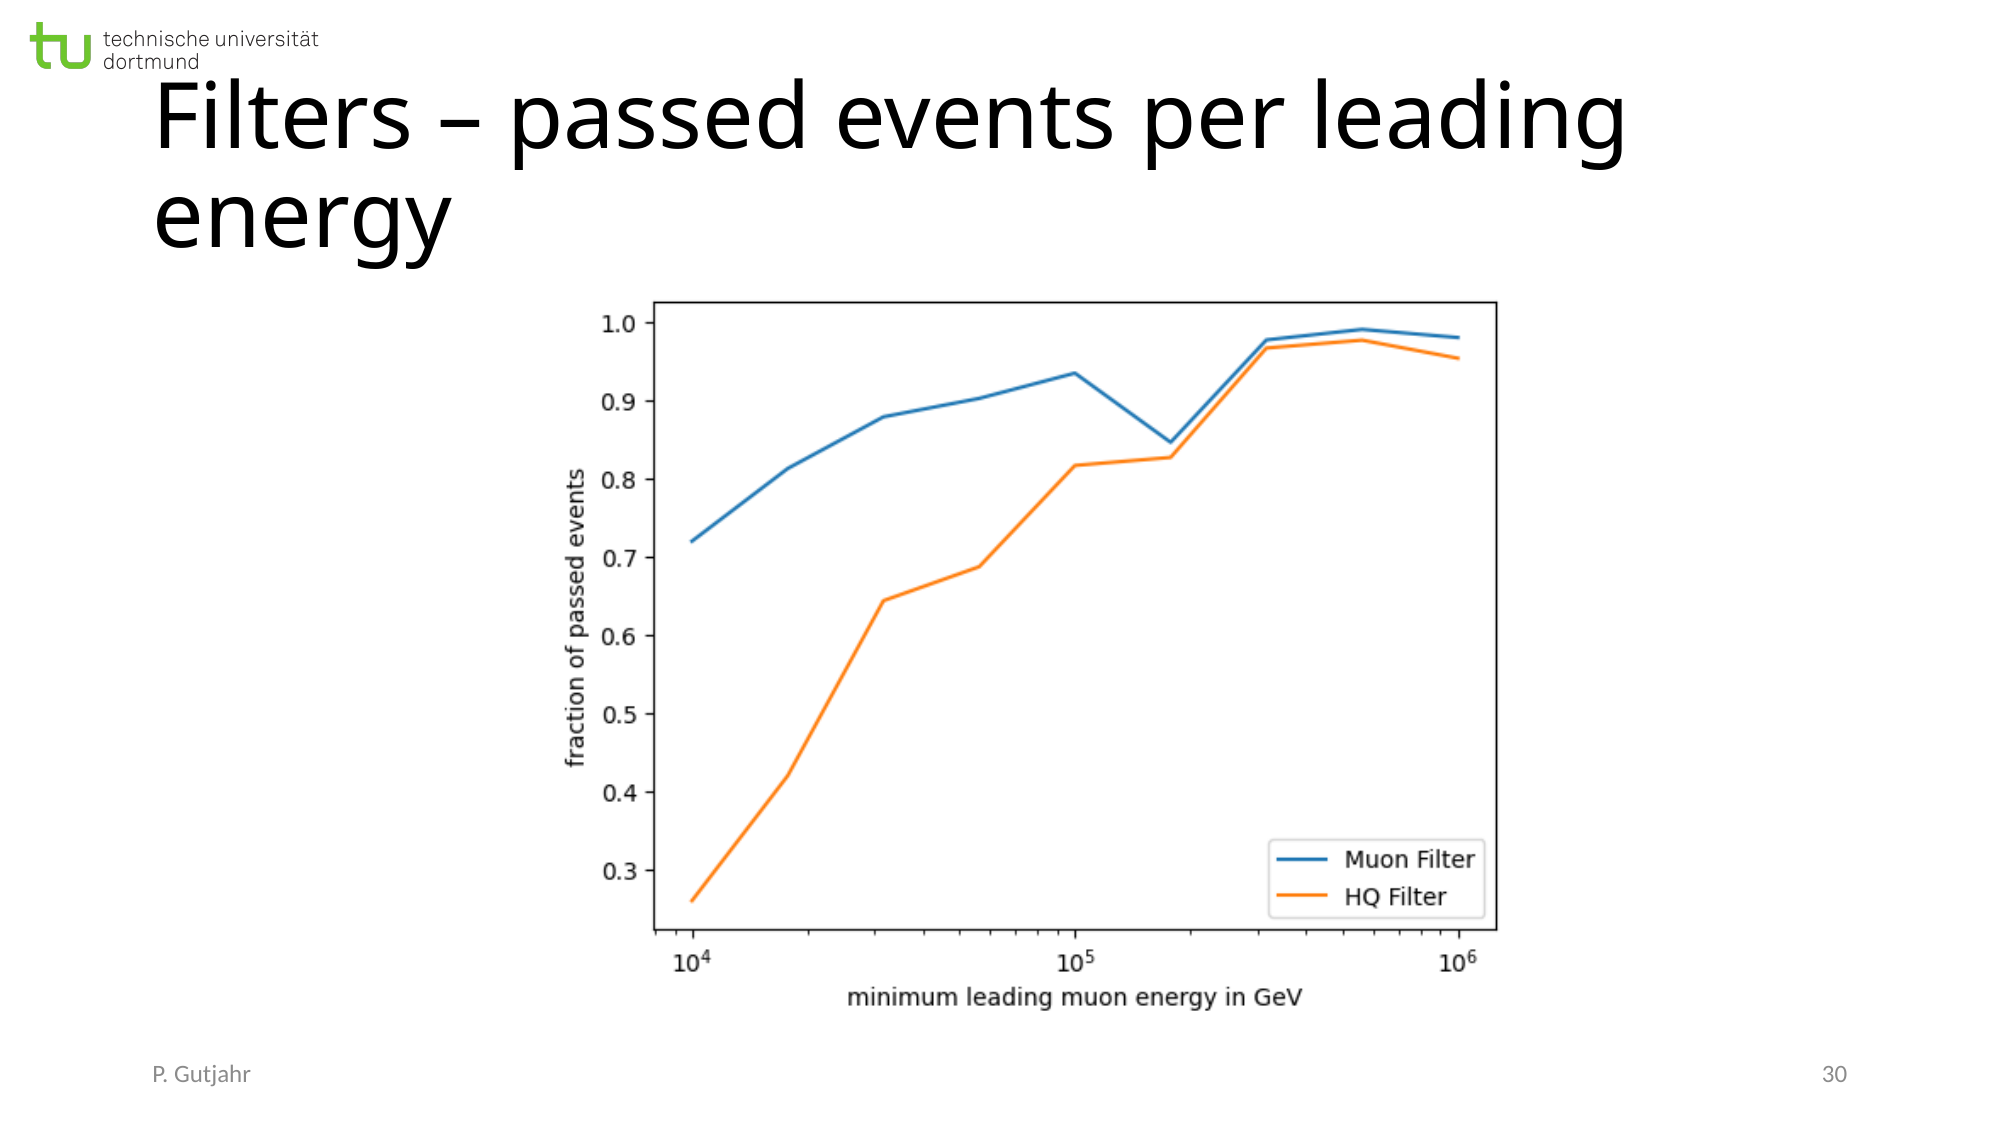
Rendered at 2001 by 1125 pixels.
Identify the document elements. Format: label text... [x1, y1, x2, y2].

slide_number P. Gutjahr [137, 1042, 588, 1103]
picture [23, 15, 325, 76]
slide_number 30 [1412, 1042, 1863, 1103]
title Filters – passed events per leading energy [137, 59, 1863, 278]
picture [550, 285, 1513, 1028]
